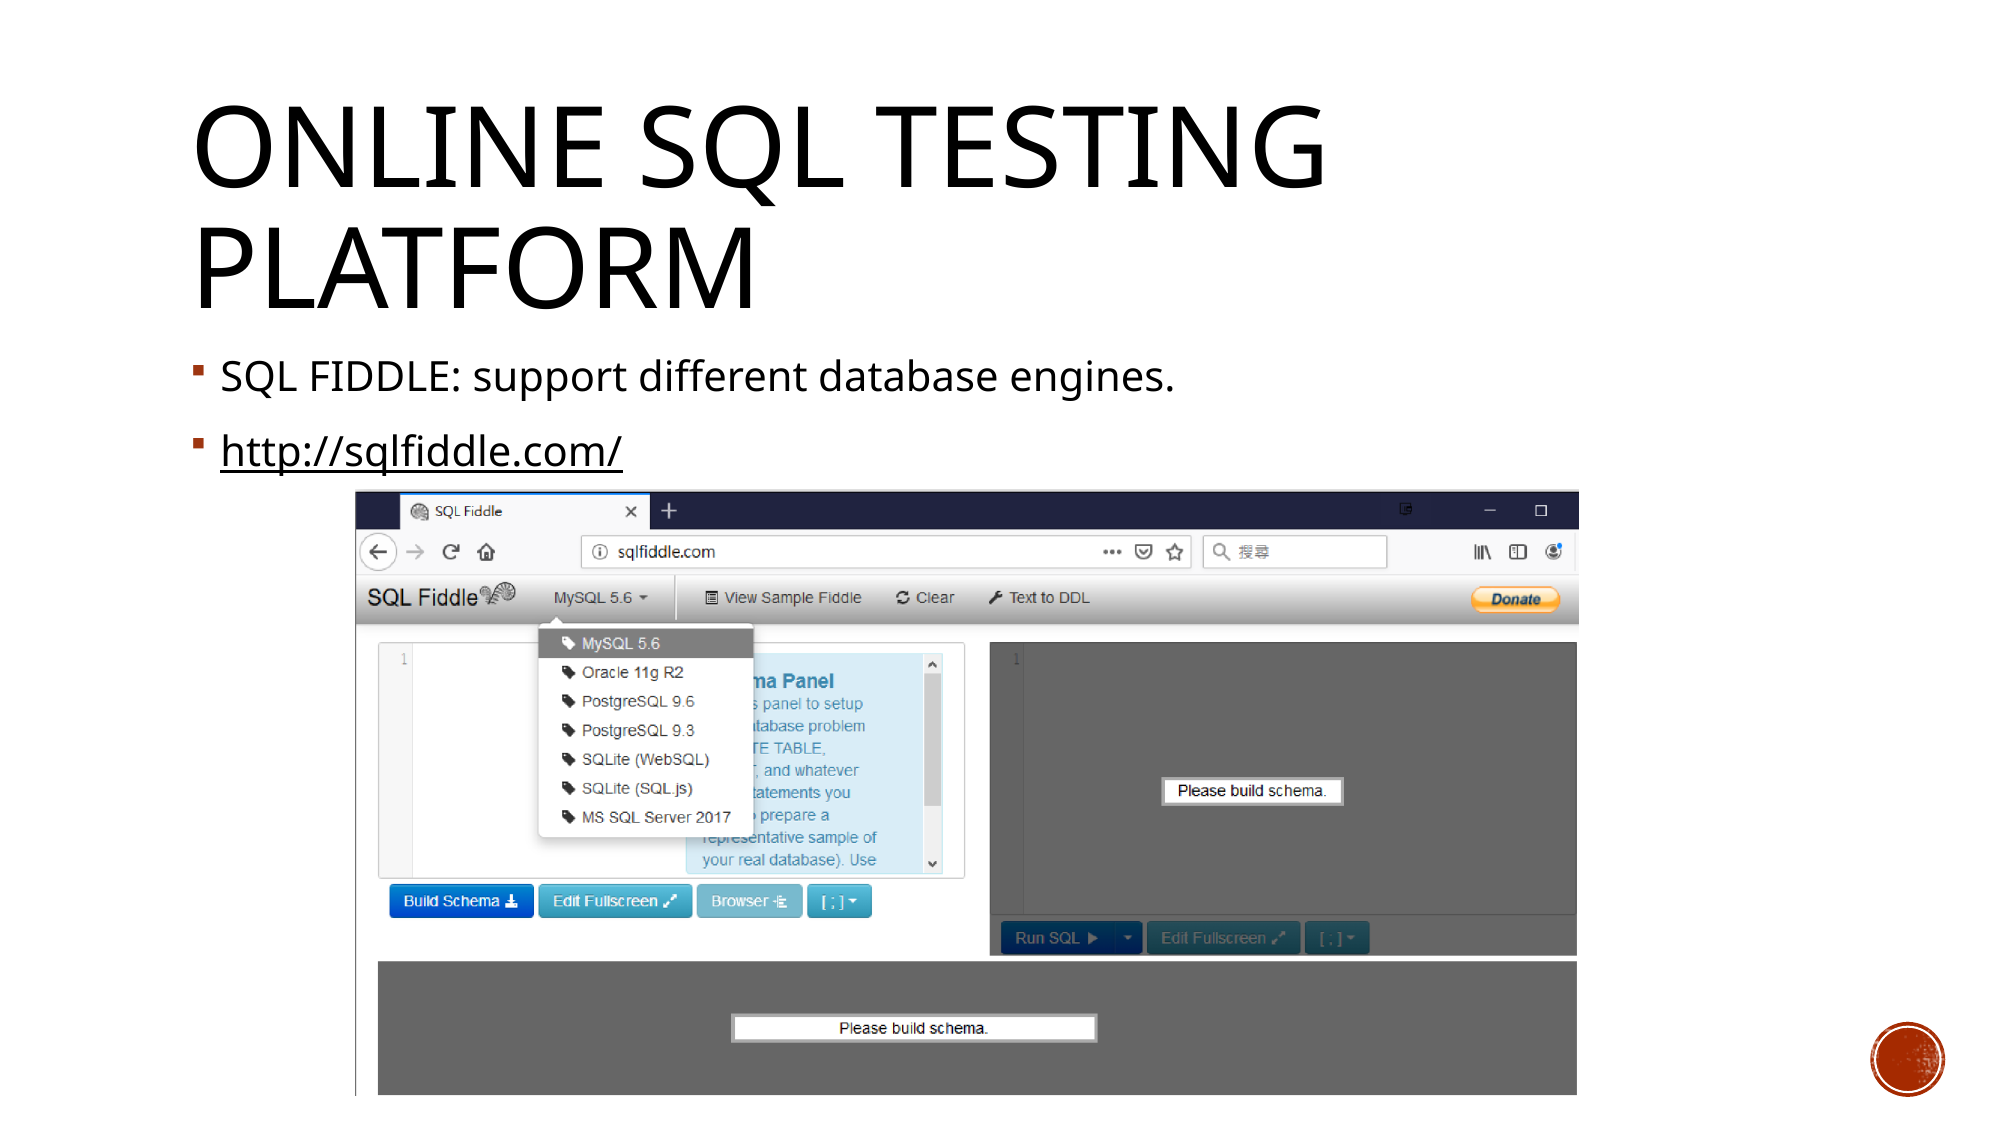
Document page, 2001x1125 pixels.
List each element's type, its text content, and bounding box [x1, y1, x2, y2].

list SQL FIDDLE: support different database engines. http://sqlfiddle.com/ [175, 348, 1826, 1013]
picture [353, 490, 1579, 1095]
title Online SQL Testing Platform [175, 79, 1826, 344]
